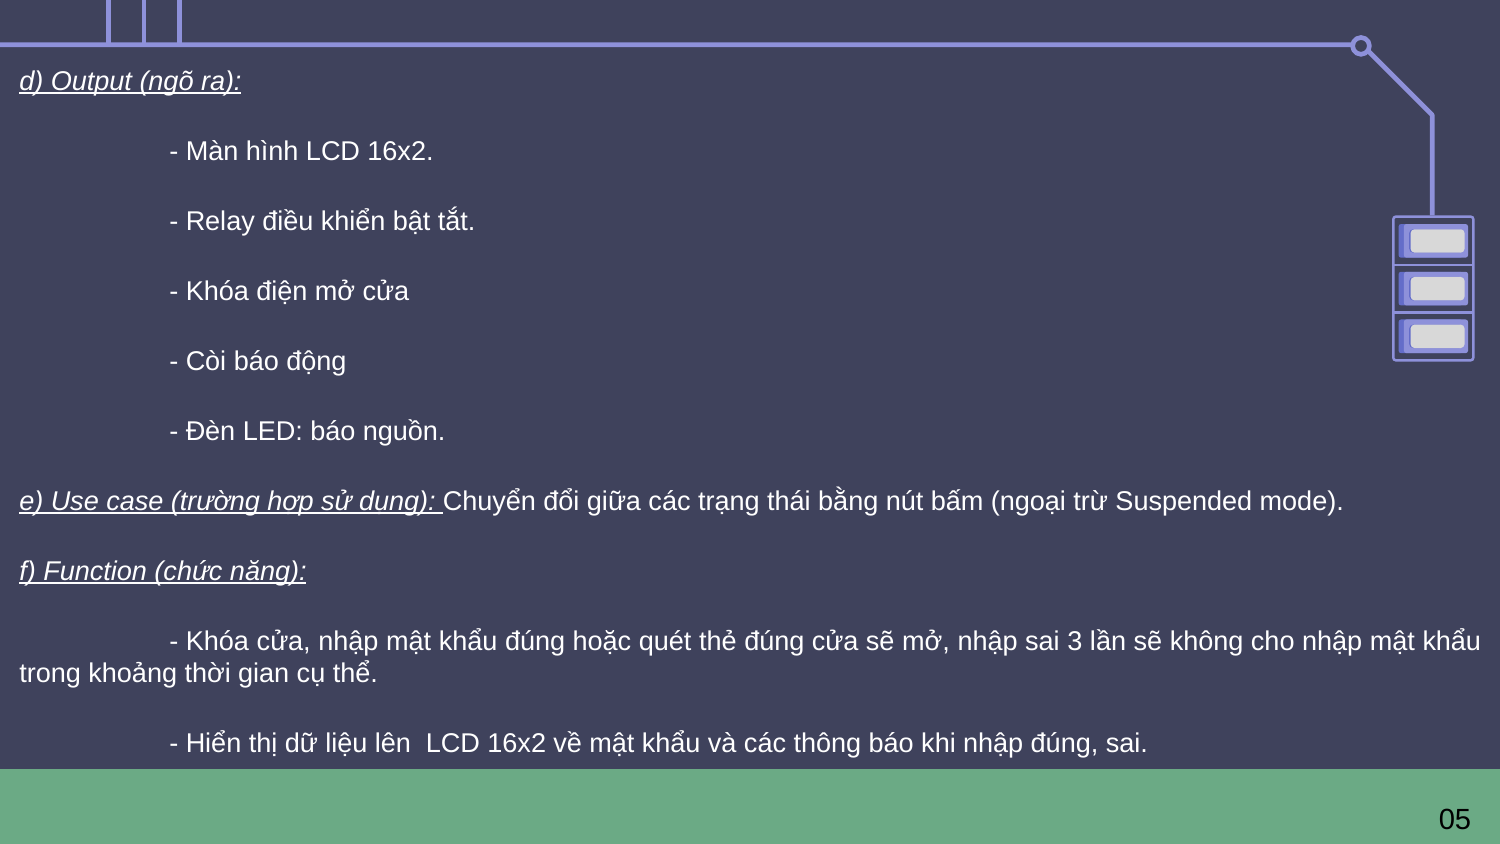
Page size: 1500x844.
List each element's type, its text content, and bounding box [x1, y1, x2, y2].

text_box 05 [1423, 793, 1487, 843]
text_box d) Output (ngõ ra): - Màn hình LCD 16x2. - Relay điều khiển bật tắt. - Khóa điện mở cửa - Còi báo động - Đèn LED: báo nguồn. e) Use case (trường hợp sử dụng): Chuyển đổi giữa các trạng thái bằng nút bấm (ngoại trừ Suspended mode). f) Function (chức năng): - Khóa cửa, nhập mật khẩu đúng hoặc quét thẻ đúng cửa sẽ mở, nhập sai 3 lần sẽ không cho nhập mật khẩu trong khoảng thời gian cụ thể. - Hiển thị dữ liệu lên LCD 16x2 về mật khẩu và các thông báo khi nhập đúng, sai. [4, 56, 1496, 836]
